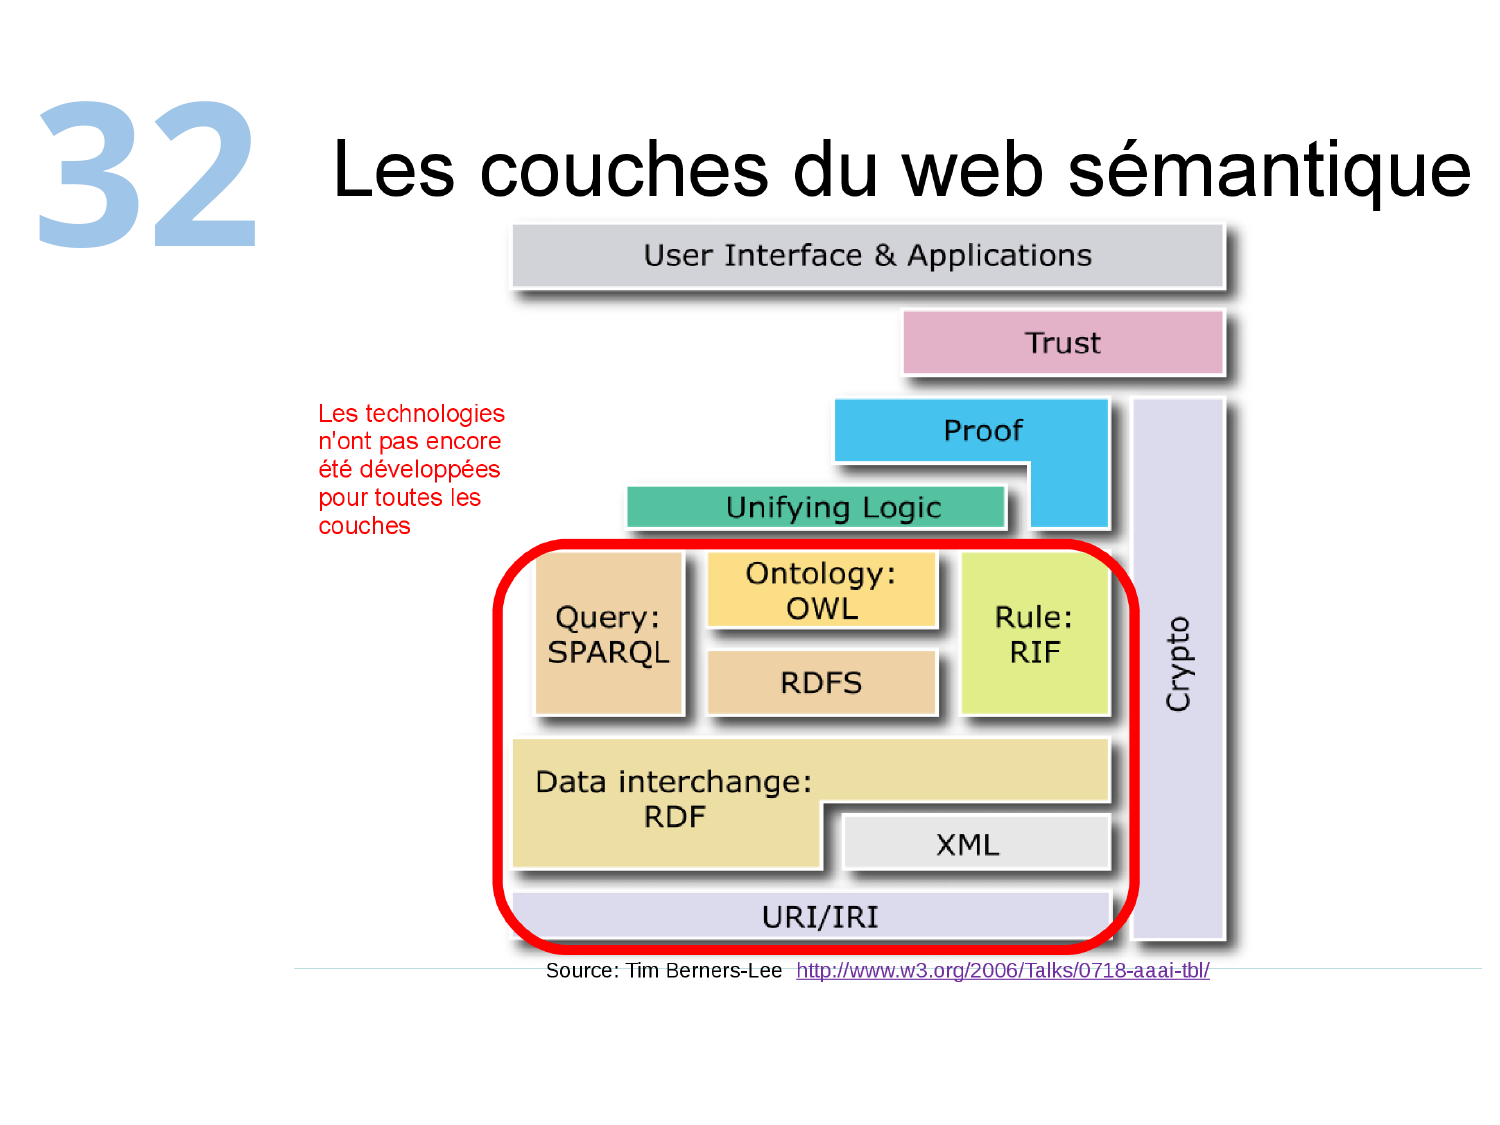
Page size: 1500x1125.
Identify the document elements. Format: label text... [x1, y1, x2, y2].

picture [294, 129, 1483, 996]
slide_number 32 [17, 31, 315, 306]
